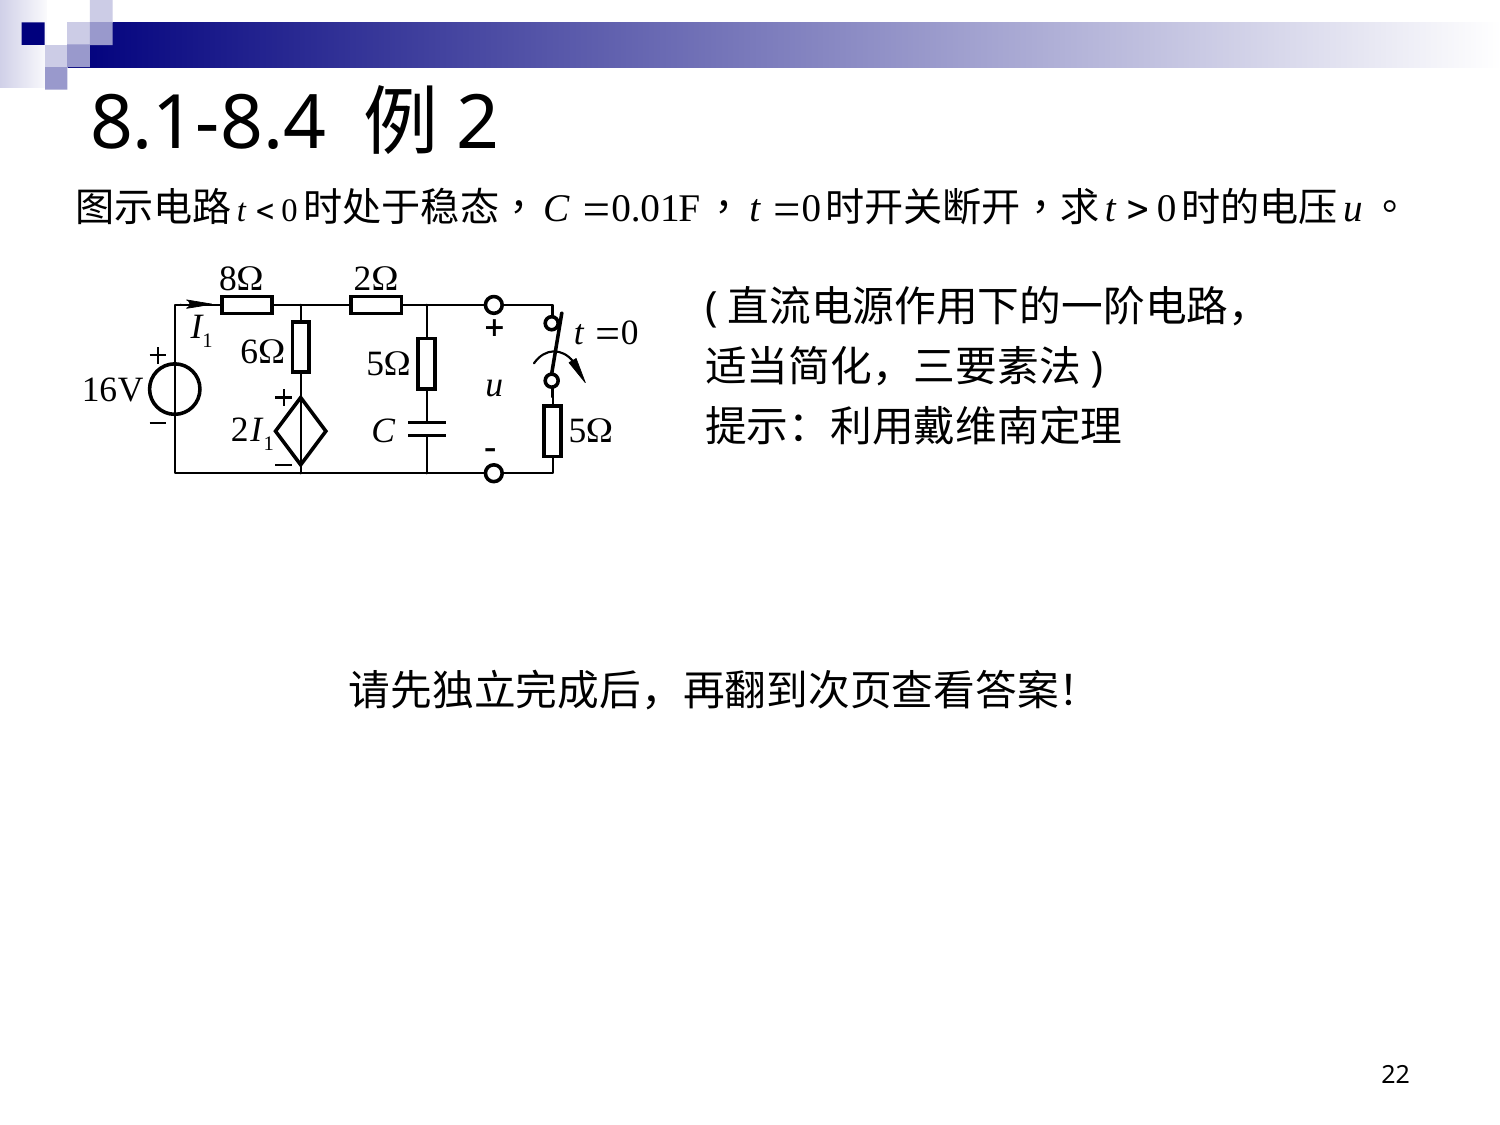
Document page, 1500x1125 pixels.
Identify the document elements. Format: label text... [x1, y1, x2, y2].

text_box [74, 252, 649, 489]
title 8.1-8.4 例2 [75, 75, 1500, 163]
text_box 请先独立完成后，再翻到次页查看答案！ [334, 656, 1200, 722]
picture [74, 181, 1459, 234]
text_box (直流电源作用下的一阶电路， 适当简化，三要素法) 提示：利用戴维南定理 [690, 262, 1500, 458]
slide_number 22 [1074, 1025, 1425, 1100]
